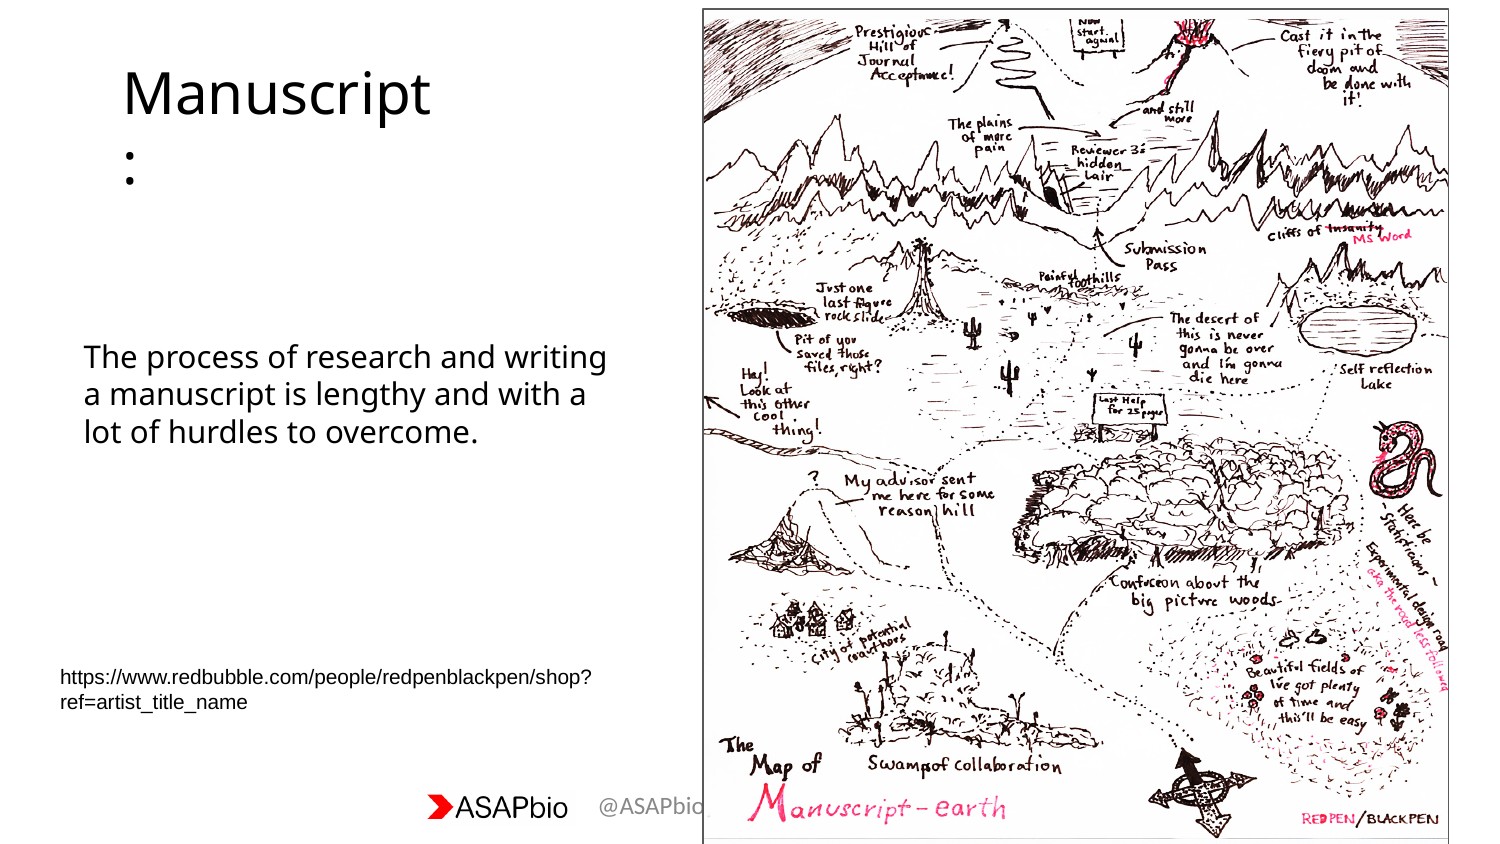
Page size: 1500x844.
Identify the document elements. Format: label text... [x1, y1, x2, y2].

text_box The process of research and writing a manuscript is lengthy and with a lot of hurdles to overcome. [68, 322, 643, 465]
picture [703, 9, 1448, 844]
picture [420, 787, 575, 827]
title Manuscript: [107, 40, 457, 140]
text_box https://www.redbubble.com/people/redpenblackpen/shop?ref=artist_title_name [45, 648, 643, 739]
